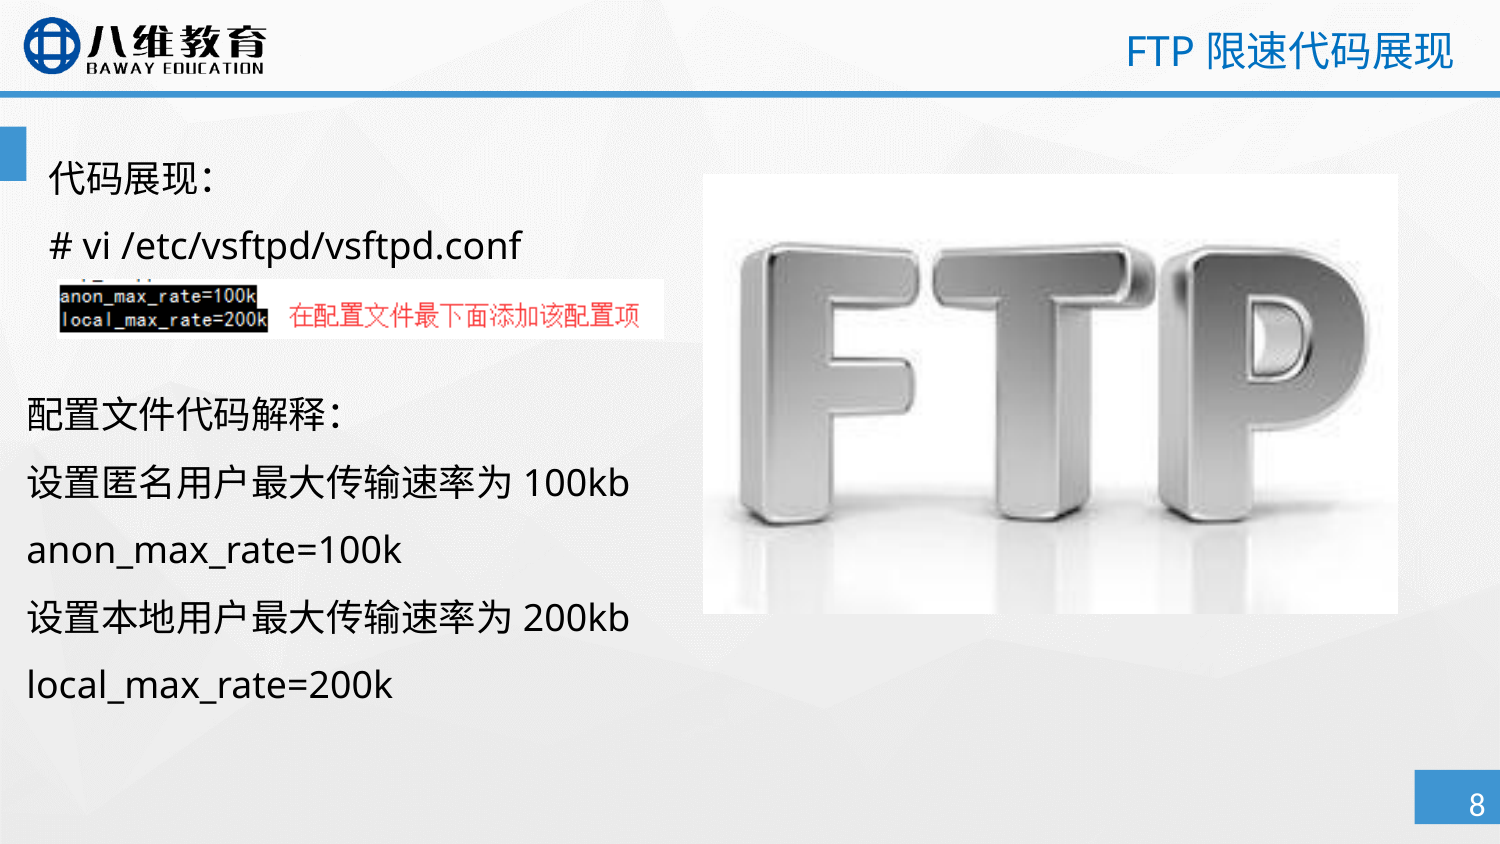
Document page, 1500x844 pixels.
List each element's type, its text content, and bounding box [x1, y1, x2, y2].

picture [0, 0, 1500, 91]
text_box 配置文件代码解释： 设置匿名用户最大传输速率为100kb anon_max_rate=100k 设置本地用户最大传输速率为200kb local_max_rate=200k [11, 361, 706, 714]
title FTP限速代码展现 [360, 23, 1471, 84]
text_box 代码展现： # vi /etc/vsftpd/vsftpd.conf [34, 124, 1378, 275]
picture [0, 98, 1500, 844]
